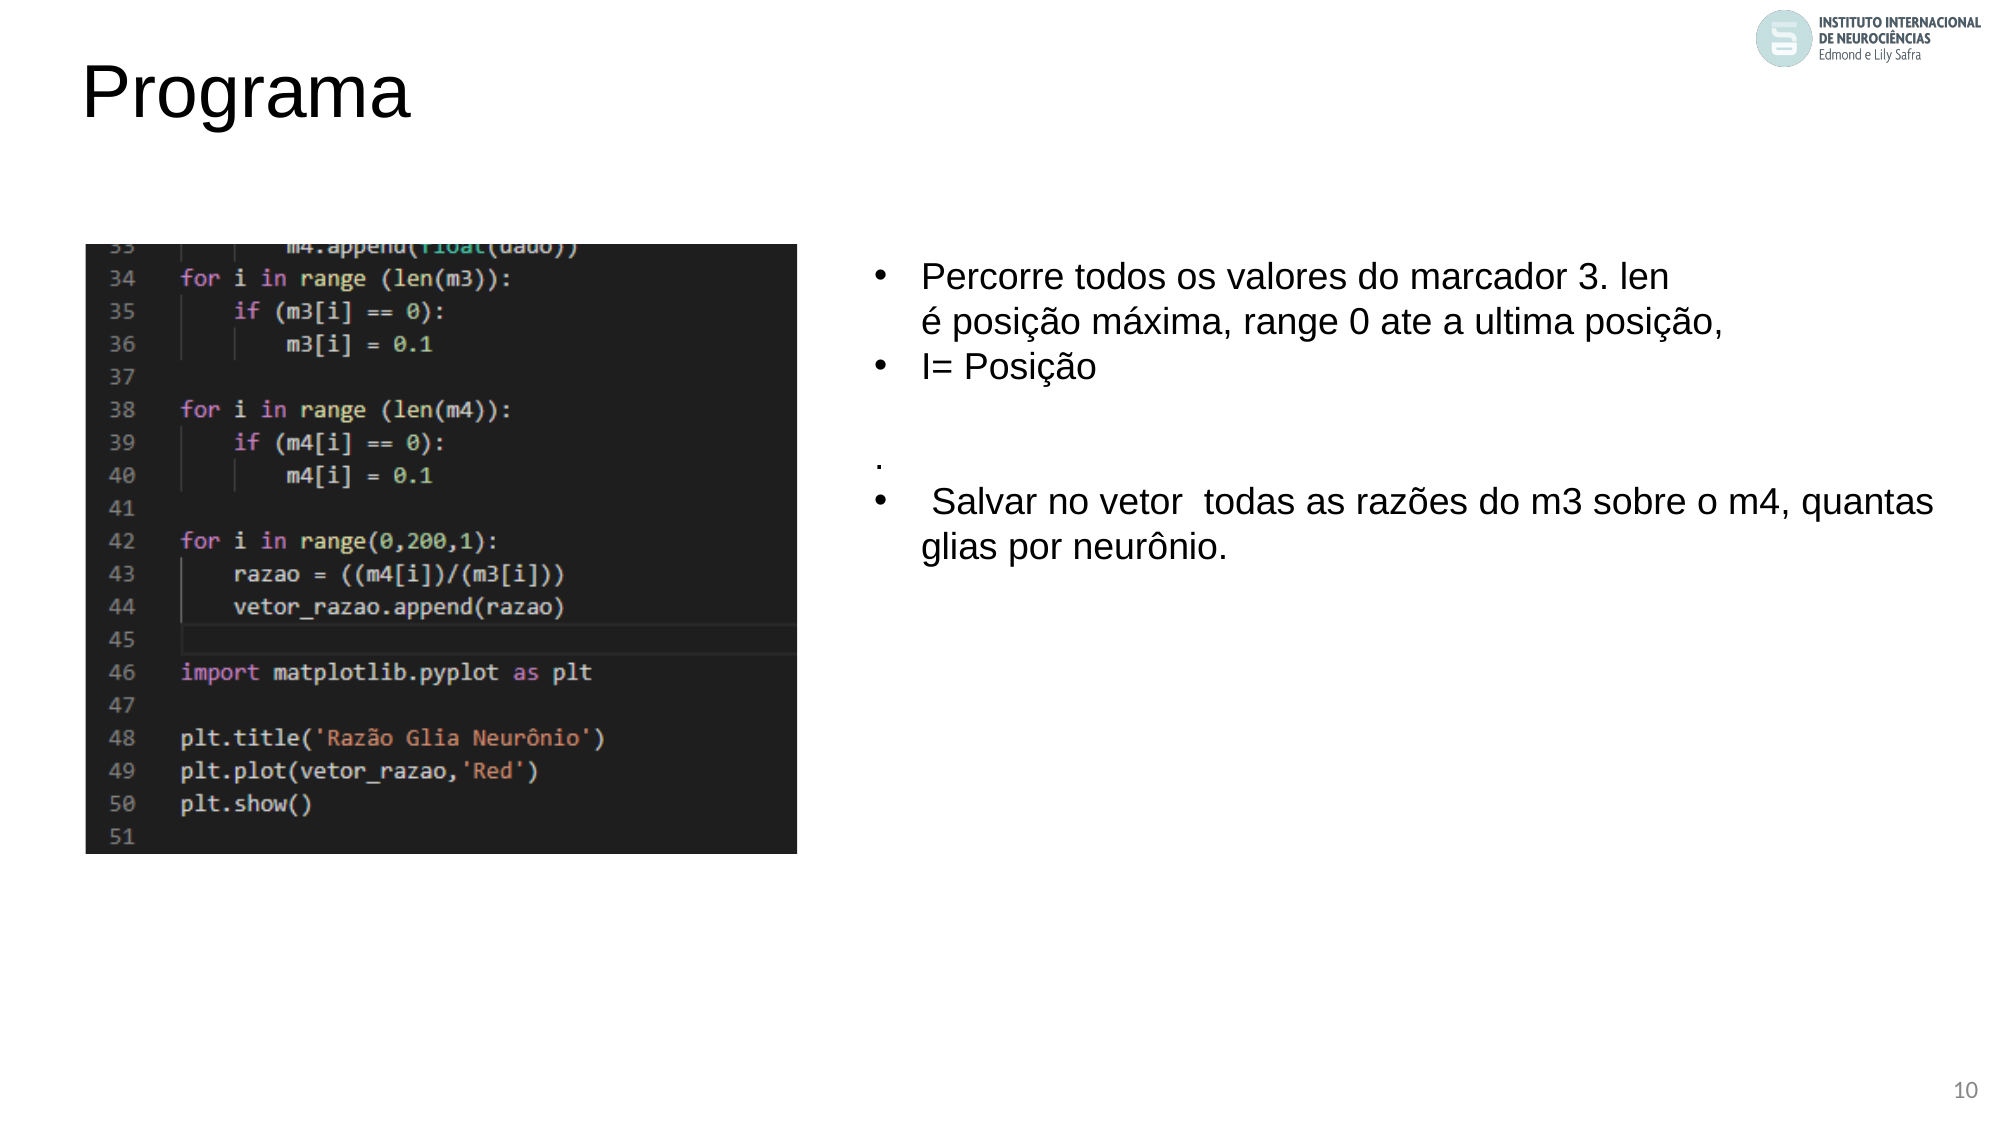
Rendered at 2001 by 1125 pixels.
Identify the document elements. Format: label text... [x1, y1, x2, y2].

text_box Programa [66, 34, 1756, 141]
slide_number 10 [1543, 1058, 1994, 1119]
text_box Percorre todos os valores do marcador 3. len é posição máxima, range 0 ate a ultima posição, I= Posição . Salvar no vetor todas as razões do m3 sobre o m4, quantas glias por neurônio. [859, 244, 1981, 790]
picture [1755, 10, 1981, 67]
picture [85, 244, 798, 854]
